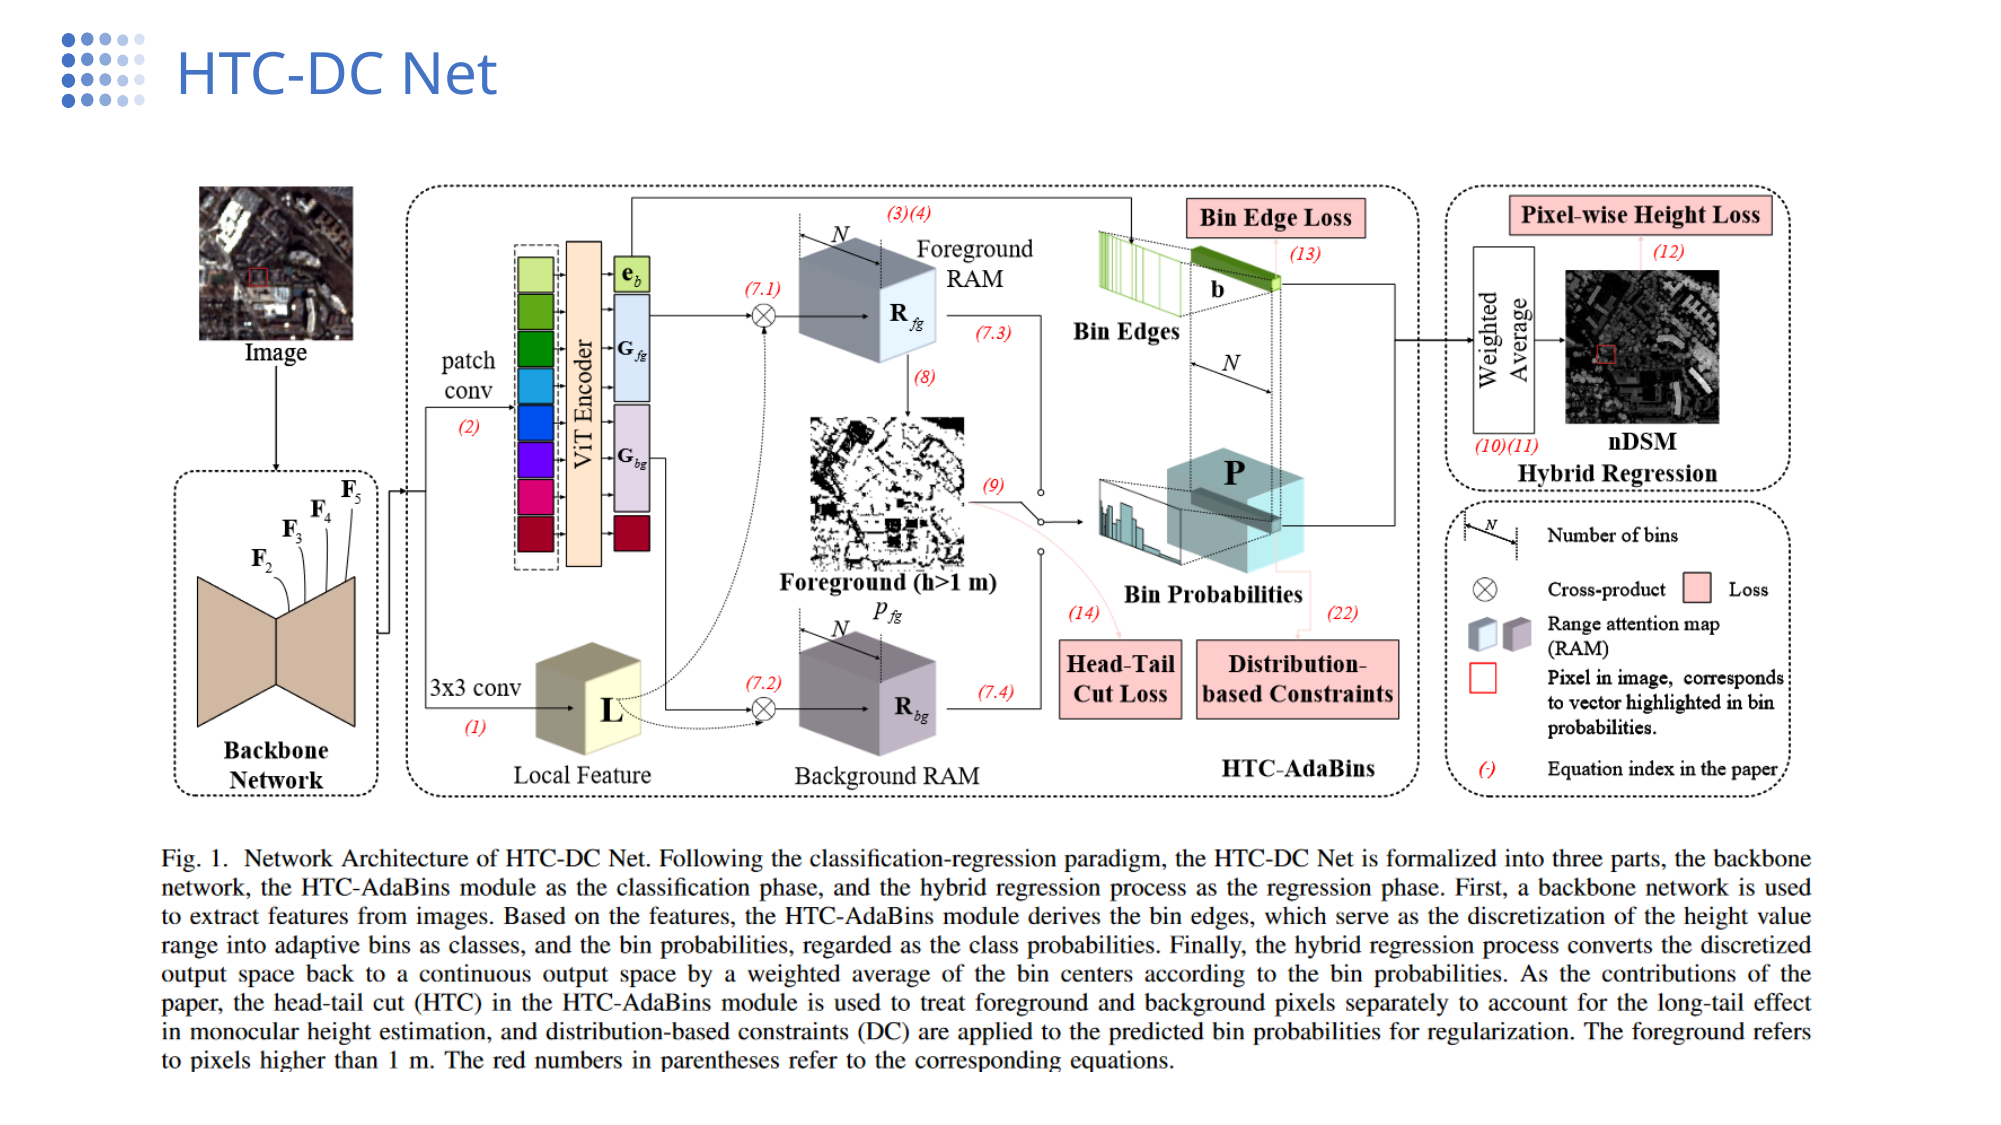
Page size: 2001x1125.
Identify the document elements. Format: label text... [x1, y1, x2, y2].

picture [144, 138, 1836, 1072]
text_box HTC-DC Net [160, 29, 854, 114]
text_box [61, 32, 145, 109]
